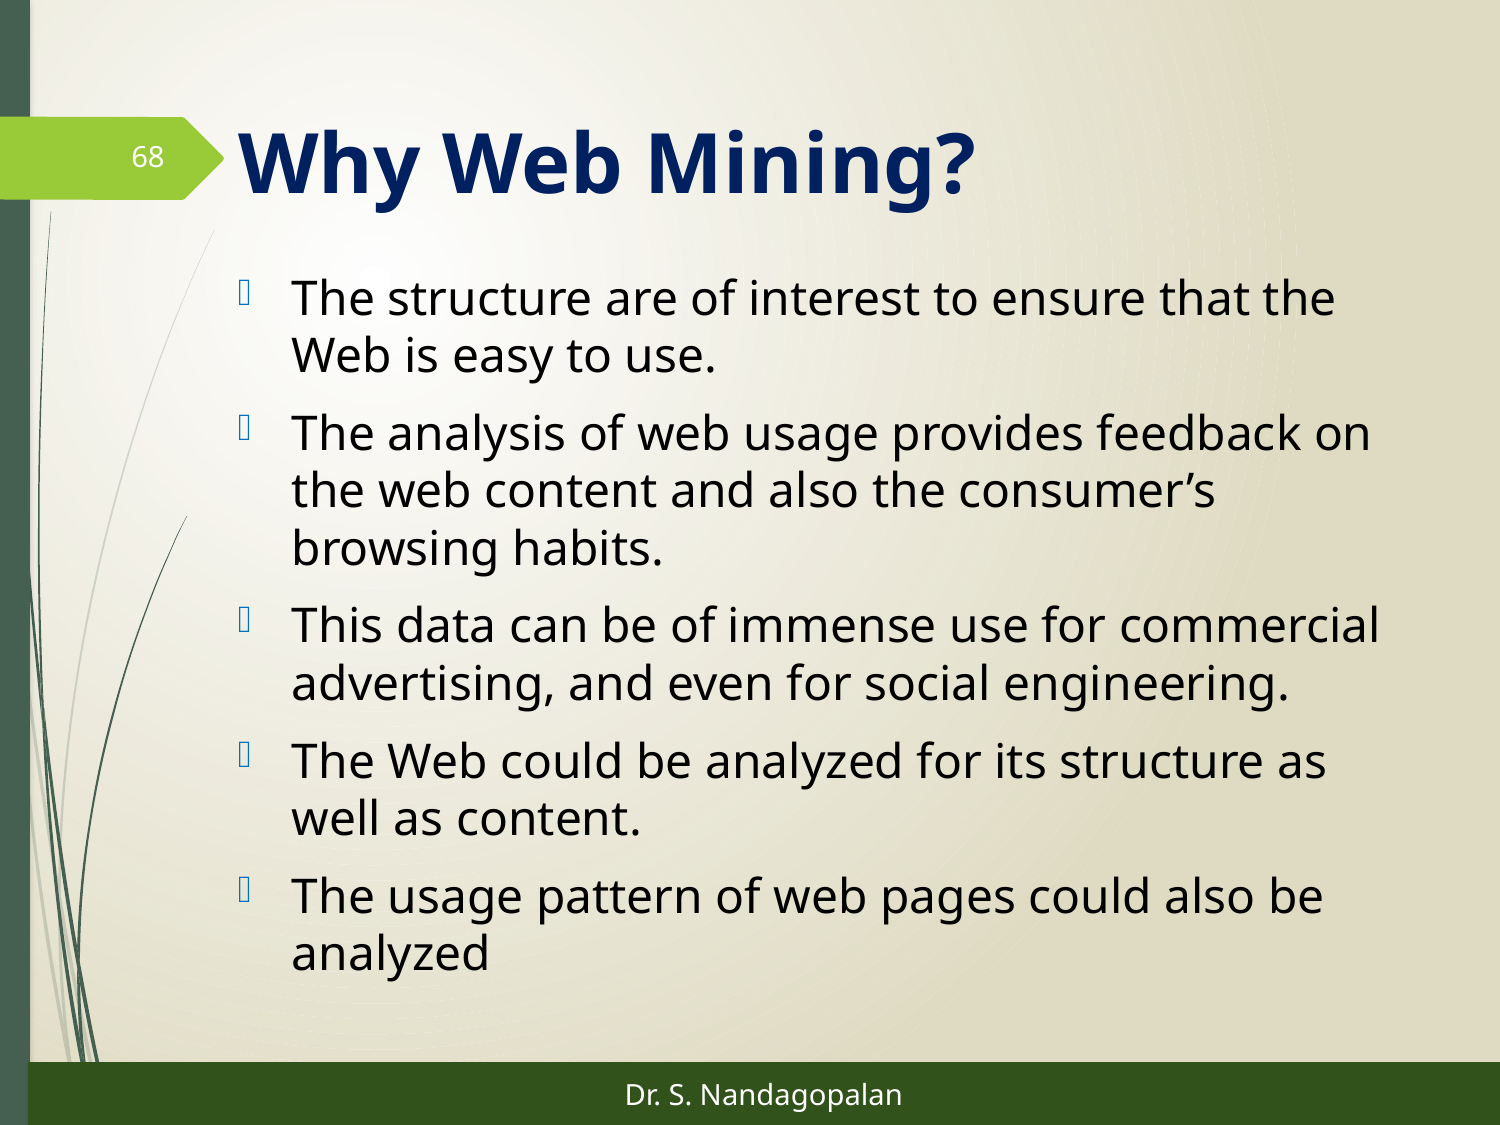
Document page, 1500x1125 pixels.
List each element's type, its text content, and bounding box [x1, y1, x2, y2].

list The structure are of interest to ensure that the Web is easy to use. The analysis of web usage provides feedback on the web content and also the consumer’s browsing habits. This data can be of immense use for commercial advertising, and even for social engineering. The Web could be analyzed for its structure as well as content. The usage pattern of web pages could also be analyzed [222, 259, 1400, 1031]
title Why Web Mining? [223, 102, 1400, 249]
slide_number 68 [70, 129, 180, 188]
